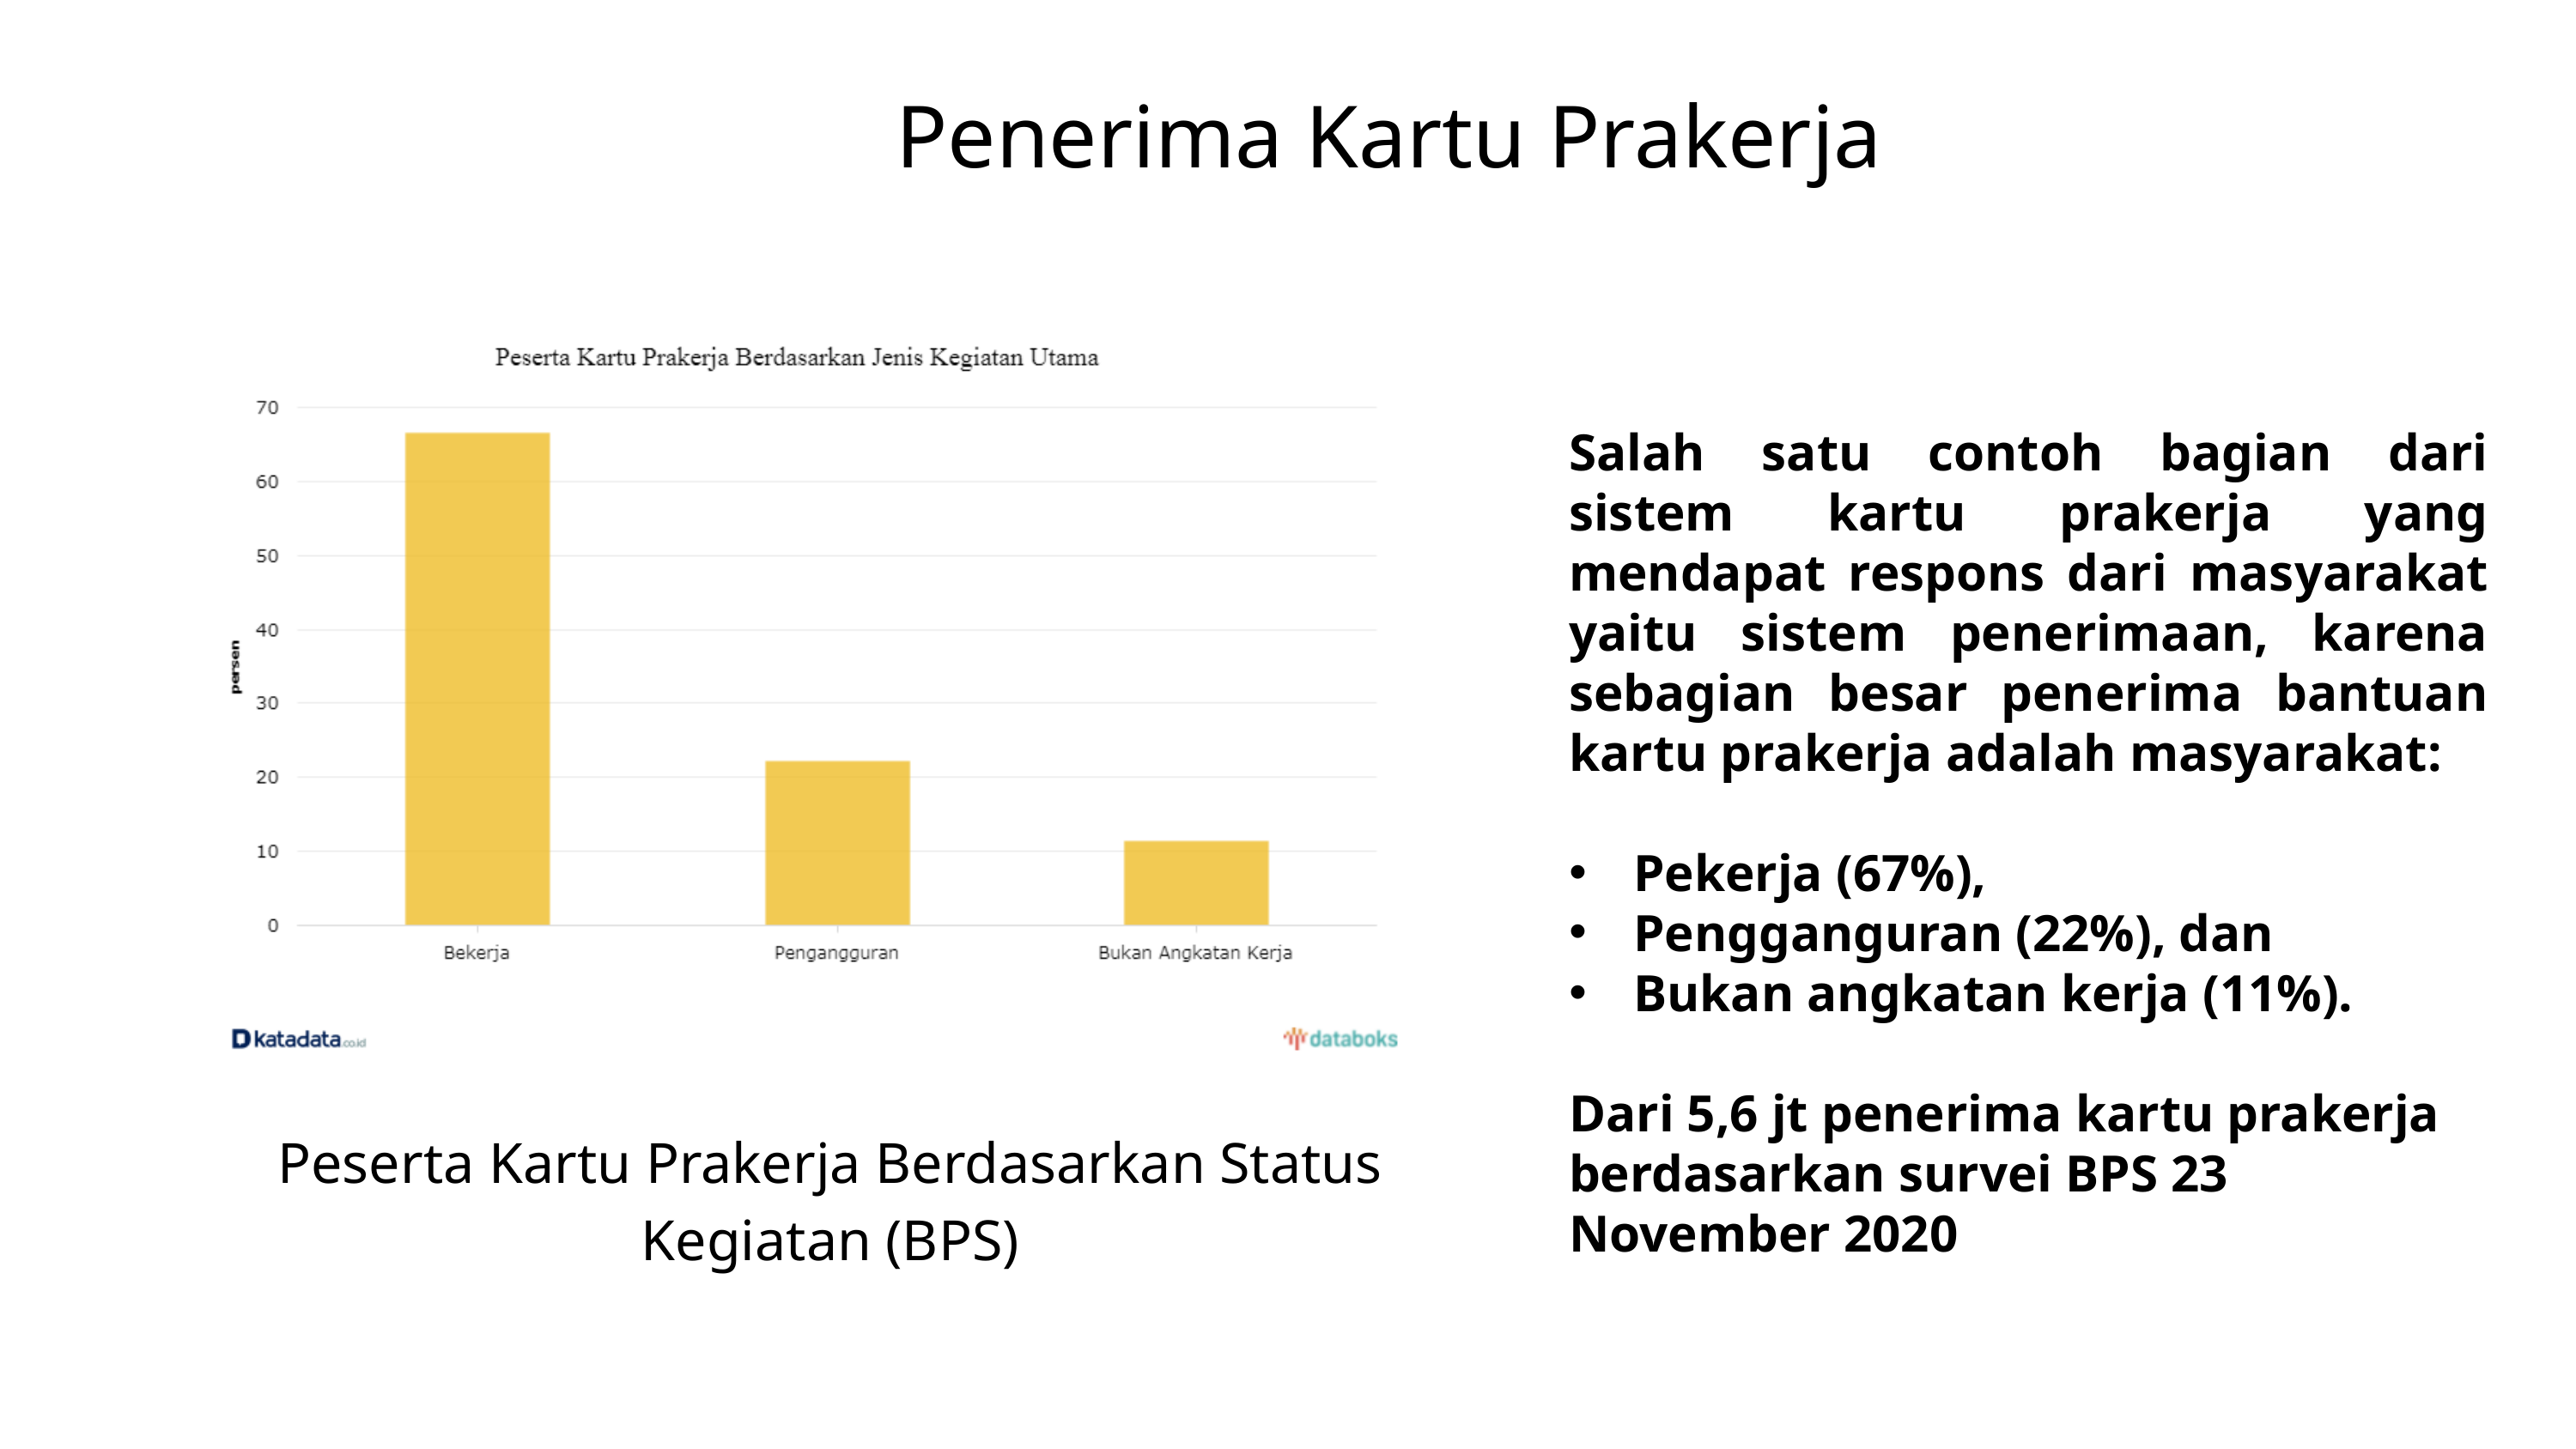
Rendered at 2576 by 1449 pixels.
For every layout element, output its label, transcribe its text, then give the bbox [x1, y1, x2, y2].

text_box Salah satu contoh bagian dari sistem kartu prakerja yang mendapat respons dari masyarakat yaitu sistem penerimaan, karena sebagian besar penerima bantuan kartu prakerja adalah masyarakat: Pekerja (67%), Pengganguran (22%), dan Bukan angkatan kerja (11%). Dari 5,6 jt penerima kartu prakerja berdasarkan survei BPS 23 November 2020 [1556, 414, 2501, 1269]
picture [204, 335, 1428, 1113]
text_box Penerima Kartu Prakerja [750, 73, 2029, 185]
text_box Peserta Kartu Prakerja Berdasarkan Status Kegiatan (BPS) [228, 1117, 1433, 1272]
